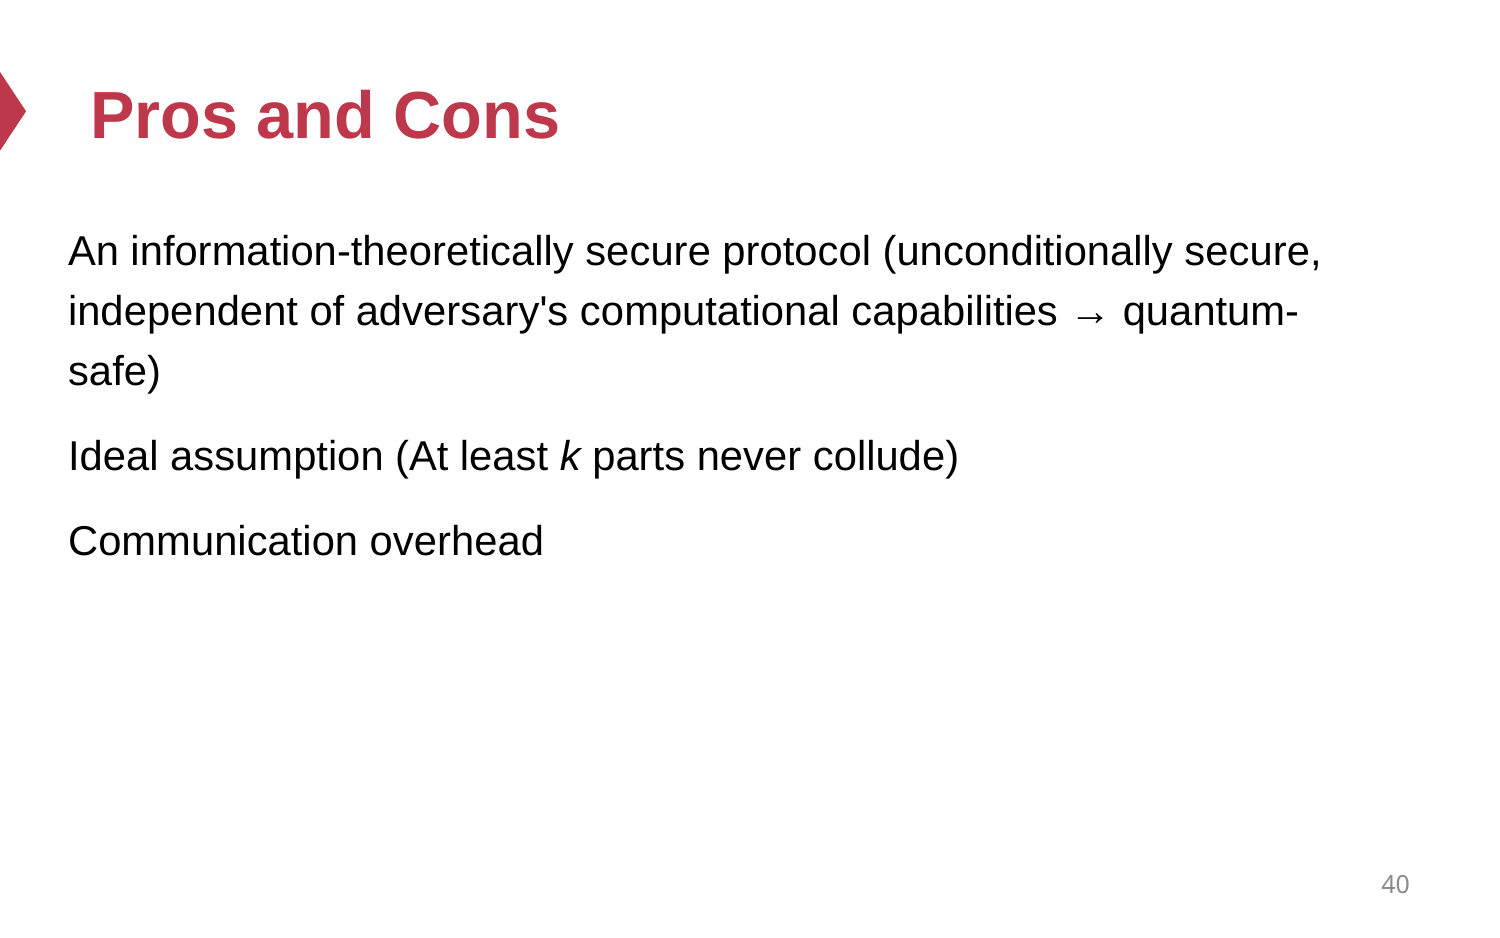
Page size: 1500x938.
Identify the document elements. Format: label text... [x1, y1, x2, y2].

list An information-theoretically secure protocol (unconditionally secure, independent of adversary's computational capabilities → quantum-safe) Ideal assumption (At least k parts never collude) Communication overhead [53, 205, 1376, 844]
slide_number 40 [1074, 860, 1425, 911]
title Pros and Cons [75, 37, 1425, 186]
